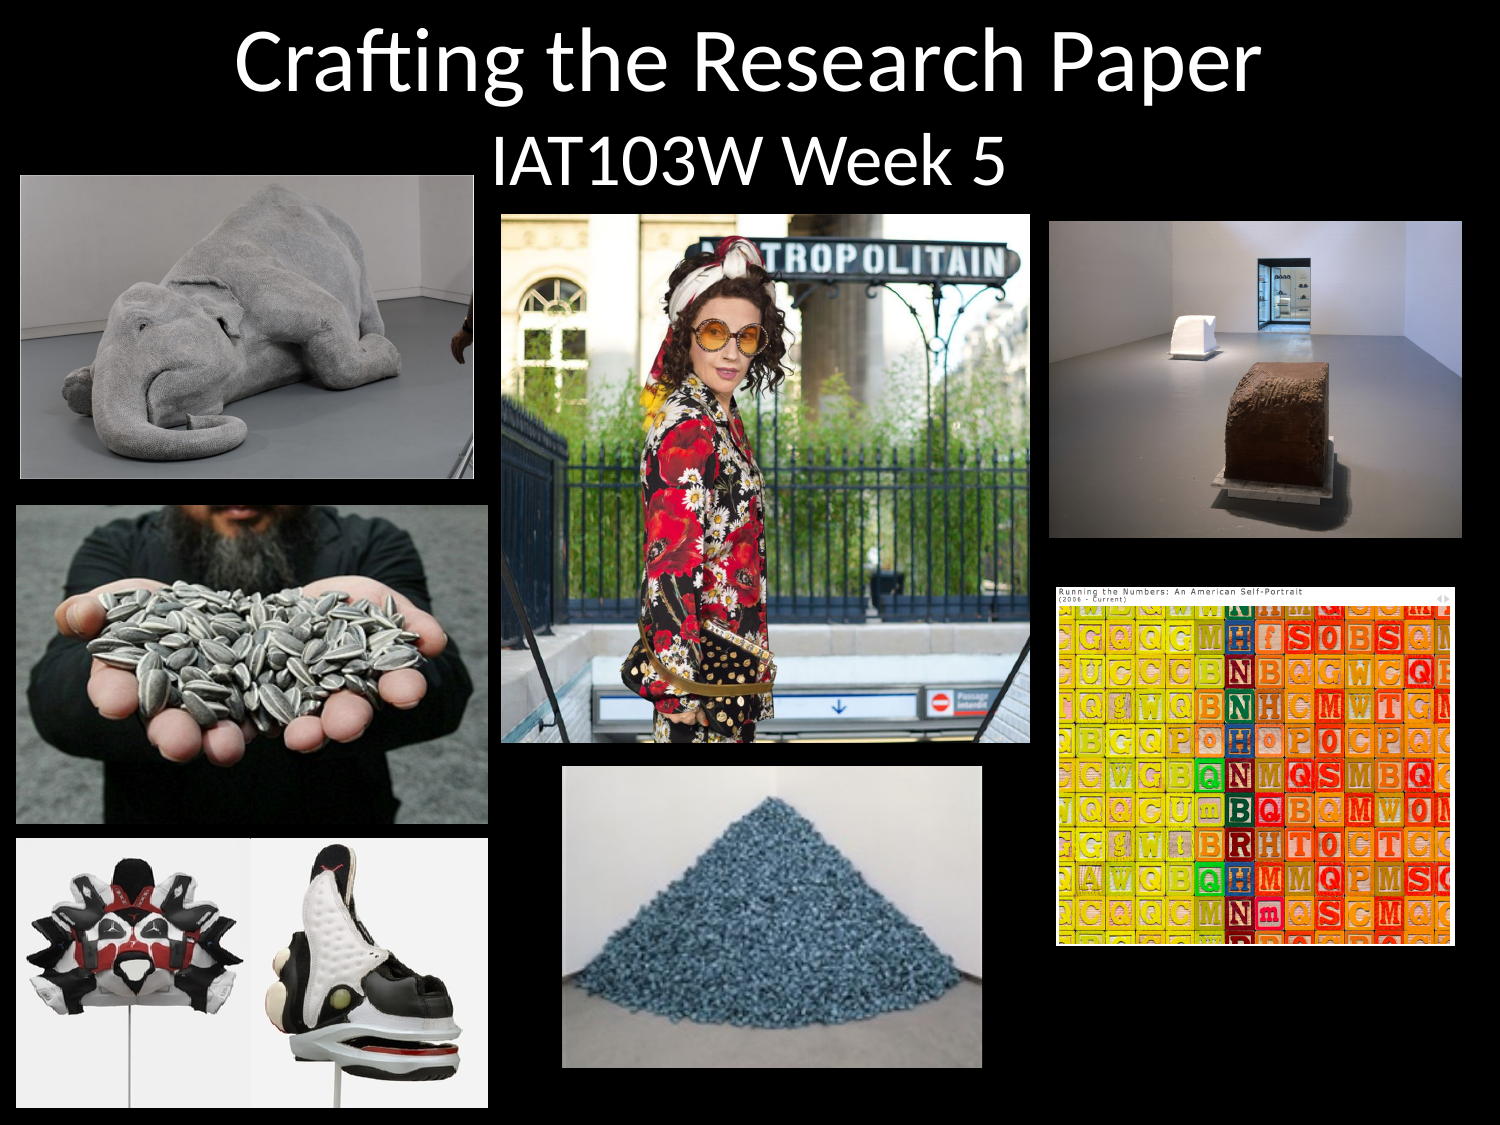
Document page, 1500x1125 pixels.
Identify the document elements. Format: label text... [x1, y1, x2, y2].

picture [1048, 220, 1462, 538]
picture [1056, 587, 1455, 946]
picture [16, 504, 488, 825]
title Crafting the Research Paper IAT103W Week 5 [75, 0, 1425, 222]
picture [16, 838, 488, 1108]
picture [20, 175, 474, 479]
picture [561, 766, 983, 1068]
picture [500, 213, 1030, 743]
